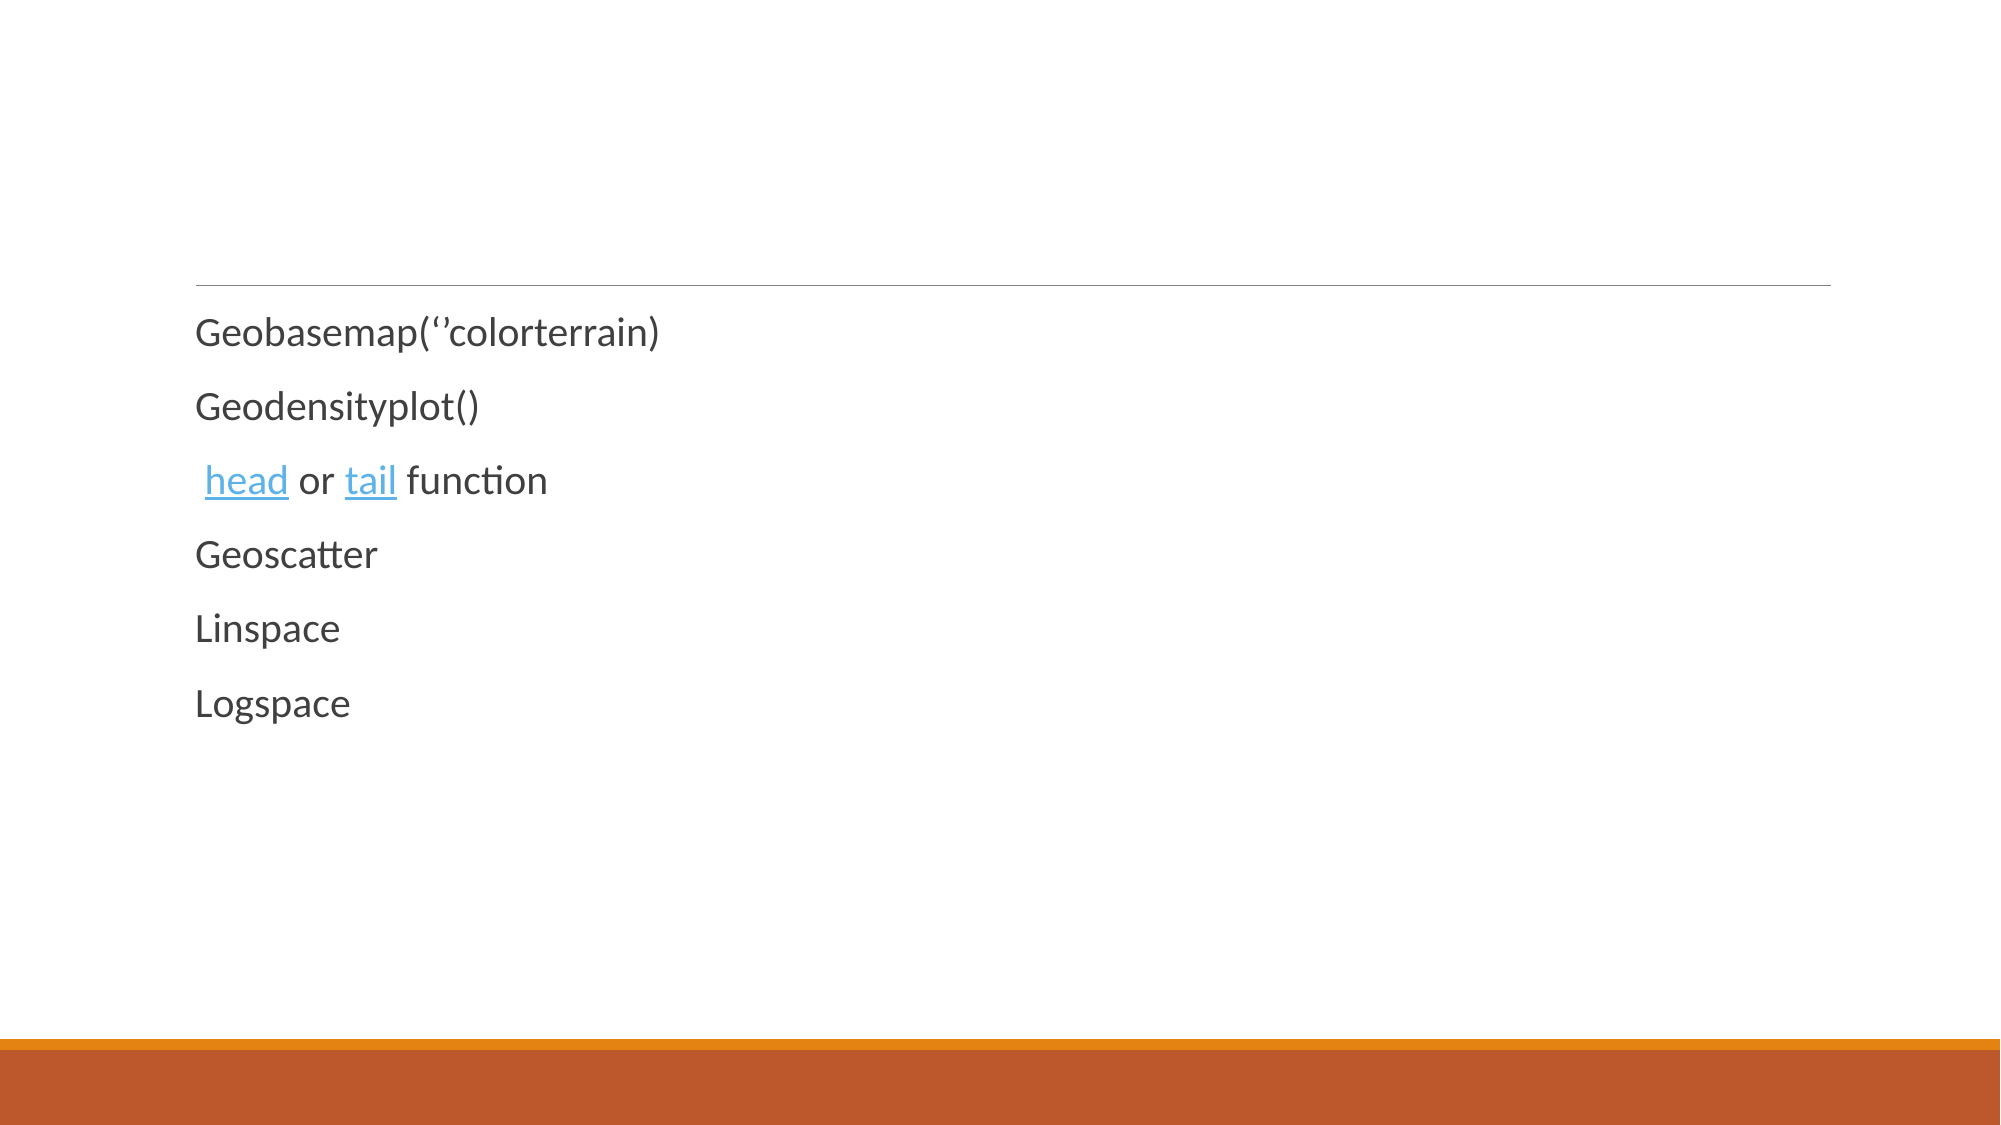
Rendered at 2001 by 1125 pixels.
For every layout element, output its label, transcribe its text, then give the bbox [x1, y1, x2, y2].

list Geobasemap(‘’colorterrain) Geodensityplot() head or tail function Geoscatter Linspace Logspace [180, 302, 1830, 963]
